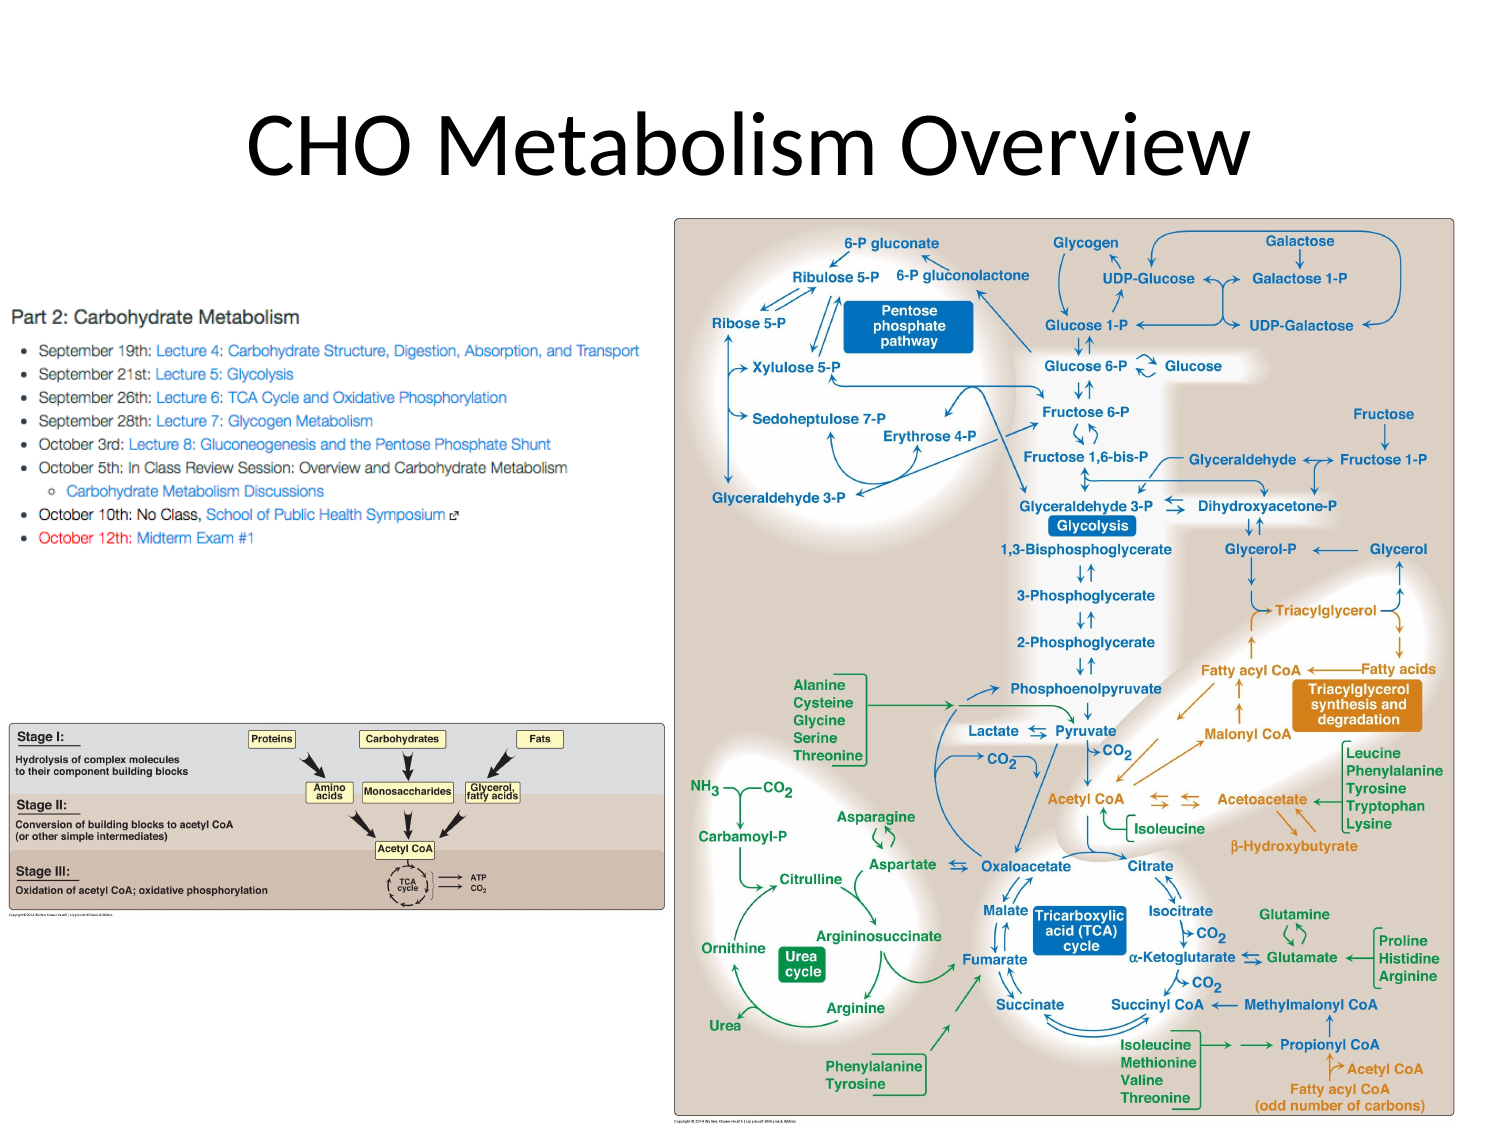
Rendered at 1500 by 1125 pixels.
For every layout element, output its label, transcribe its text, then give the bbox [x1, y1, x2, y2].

picture [6, 721, 666, 918]
picture [0, 216, 1456, 1125]
title CHO Metabolism Overview [75, 45, 1425, 233]
